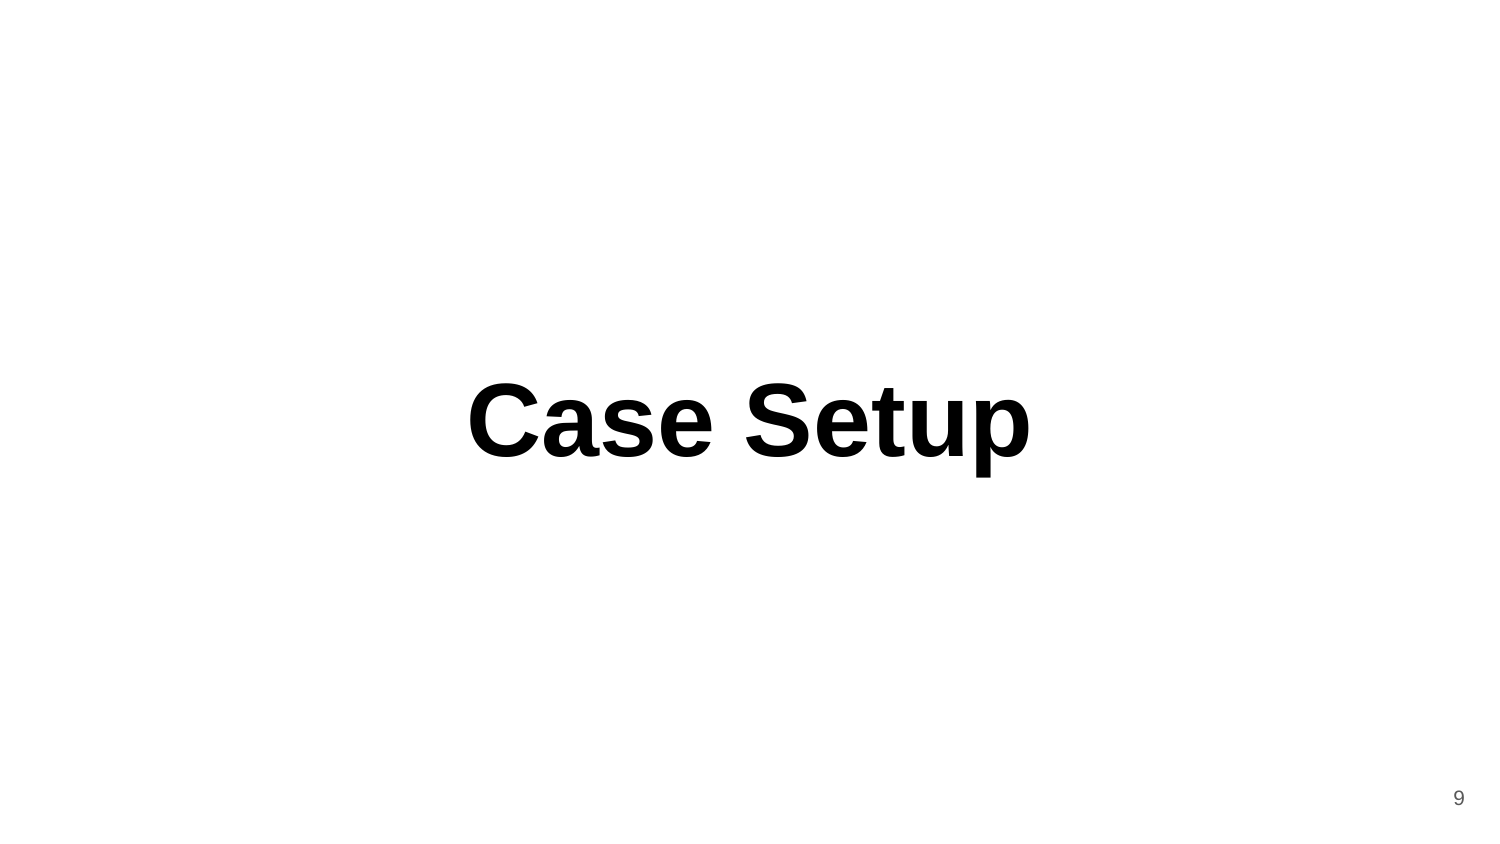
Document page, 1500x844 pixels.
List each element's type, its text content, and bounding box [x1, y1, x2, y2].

title Case Setup [51, 351, 1449, 492]
slide_number ‹#› [1389, 764, 1480, 830]
